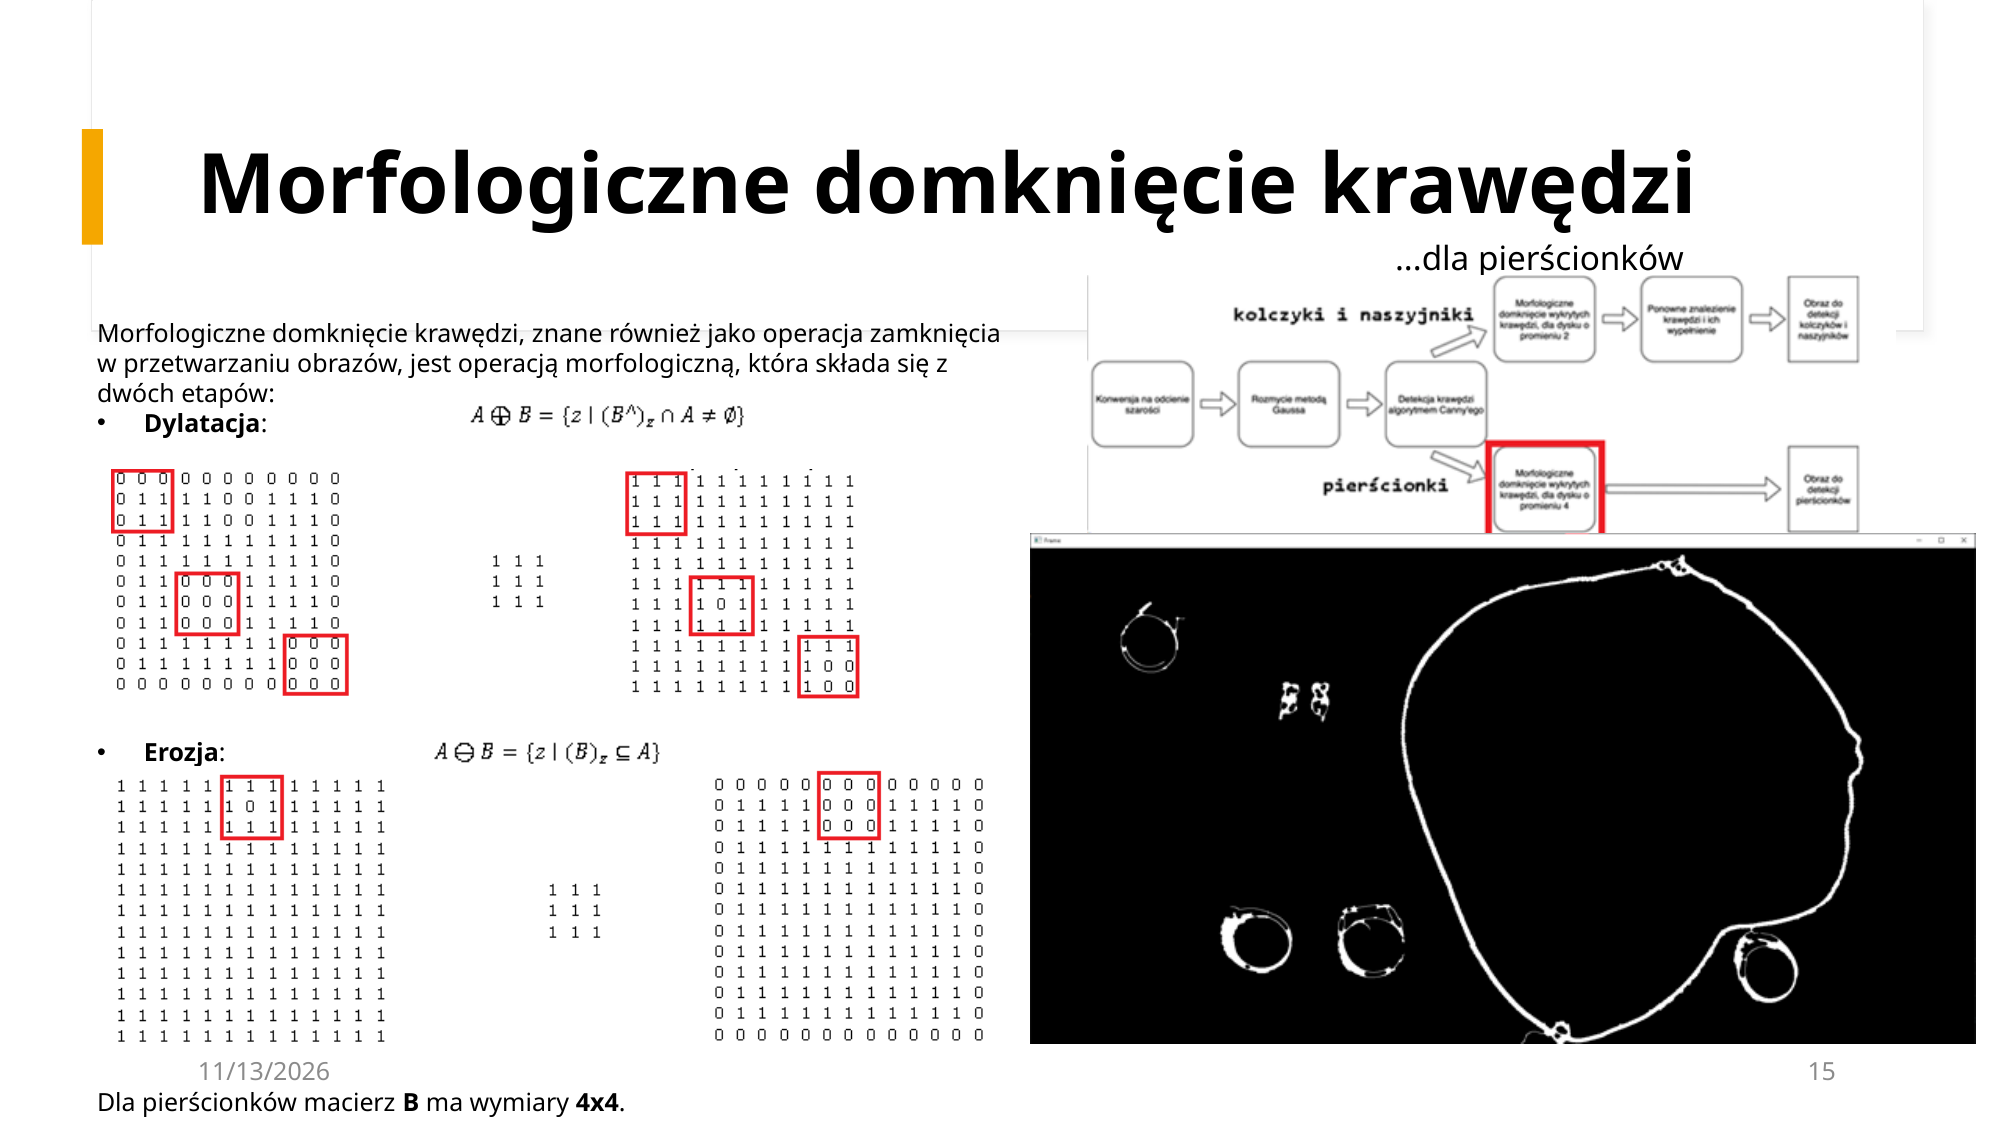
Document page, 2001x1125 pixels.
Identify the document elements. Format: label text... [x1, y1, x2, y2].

picture [1030, 275, 1977, 1044]
picture [111, 724, 999, 1056]
picture [111, 469, 867, 701]
title Morfologiczne domknięcie krawędzi [183, 90, 1851, 284]
slide_number 15 [1401, 1044, 1851, 1103]
text_box Morfologiczne domknięcie krawędzi, znane również jako operacja zamknięcia w przetwarzaniu obrazów, jest operacją morfologiczną, która składa się z dwóch etapów: Dylatacja: Erozja: [82, 309, 1031, 894]
text_box ...dla pierścionków [1380, 229, 2000, 285]
picture [453, 389, 783, 448]
text_box Dla pierścionków macierz B ma wymiary 4x4. [82, 1078, 1065, 1124]
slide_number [183, 1056, 633, 1078]
